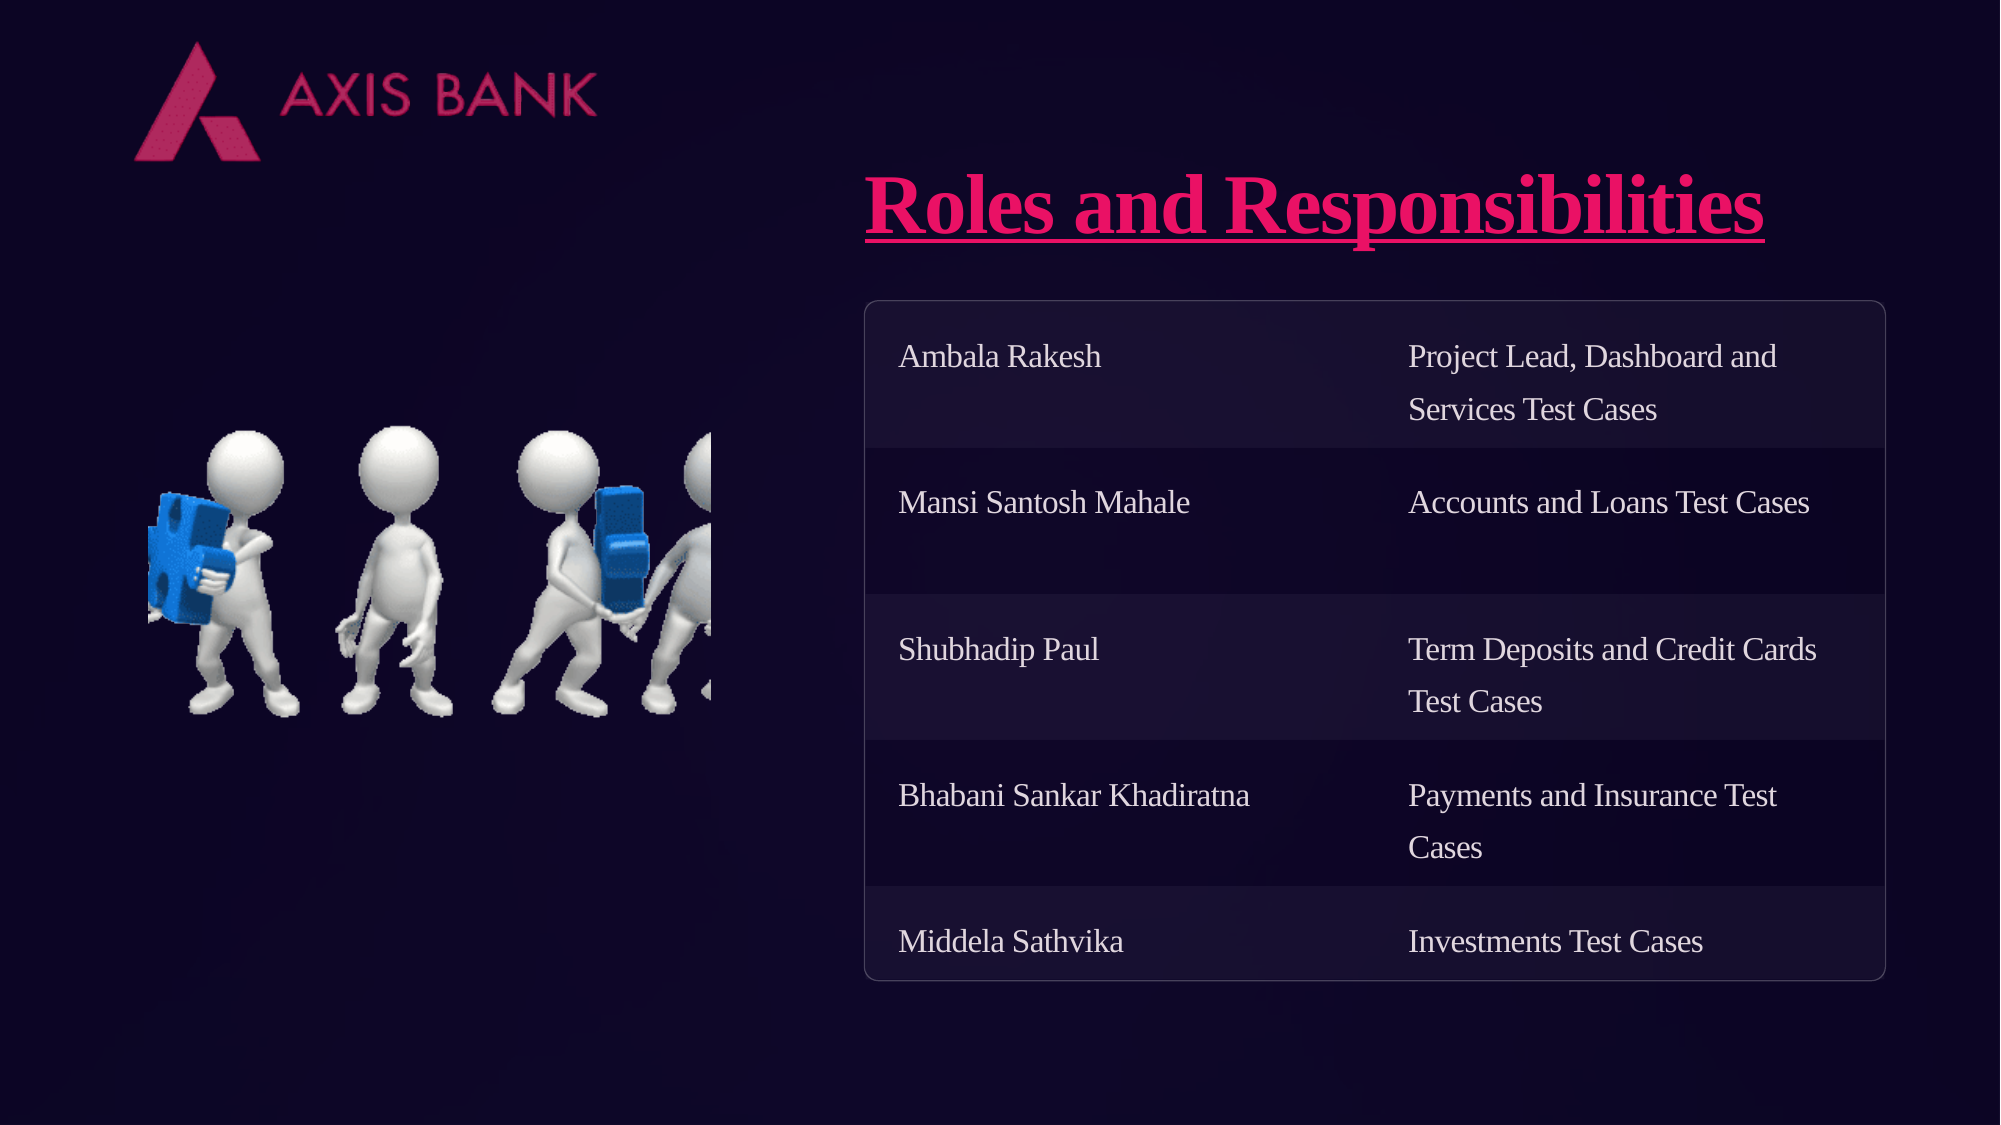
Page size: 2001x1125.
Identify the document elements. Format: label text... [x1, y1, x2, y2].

text_box Shubhadip Paul [898, 614, 1342, 667]
text_box Bhabani Sankar Khadiratna [898, 760, 1342, 813]
text_box Investments Test Cases [1408, 906, 1852, 959]
text_box [865, 301, 1885, 447]
text_box Term Deposits and Credit Cards Test Cases [1408, 614, 1852, 720]
text_box Ambala Rakesh [898, 322, 1342, 375]
text_box [865, 885, 1885, 980]
text_box Project Lead, Dashboard and Services Test Cases [1408, 322, 1852, 428]
picture [107, 0, 711, 824]
text_box Middela Sathvika [898, 906, 1342, 959]
text_box [865, 447, 1885, 593]
text_box Accounts and Loans Test Cases [1408, 468, 1852, 574]
text_box [865, 739, 1885, 885]
text_box Payments and Insurance Test Cases [1408, 760, 1852, 866]
text_box Roles and Responsibilities [864, 144, 1860, 252]
text_box Mansi Santosh Mahale [898, 468, 1342, 521]
text_box [865, 593, 1885, 739]
